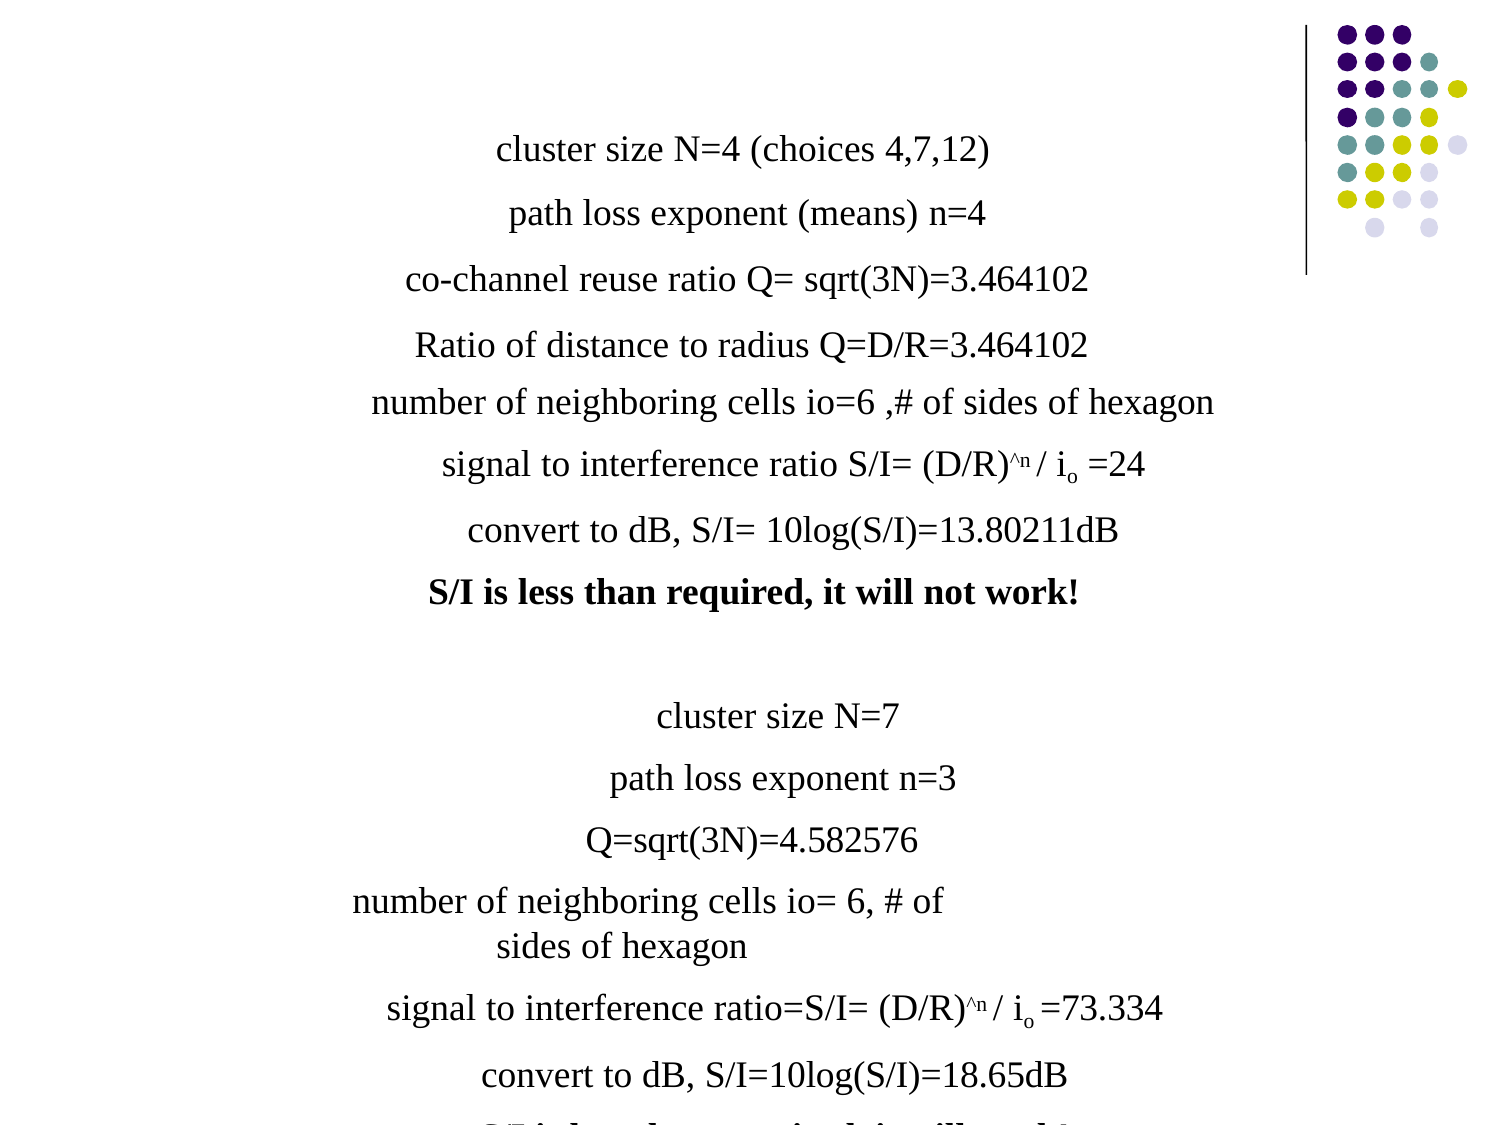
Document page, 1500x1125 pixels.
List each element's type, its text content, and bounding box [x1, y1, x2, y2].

text_box cluster size N=4 (choices 4,7,12) path loss exponent (means) n=4 co-channel reuse ratio Q= sqrt(3N)=3.464102 Ratio of distance to radius Q=D/R=3.464102 number of neighboring cells io=6 ,# of sides of hexagon signal to interference ratio S/I= (D/R)^n / io =24 convert to dB, S/I= 10log(S/I)=13.80211dB S/I is less than required, it will not work! cluster size N=7 path loss exponent n=3 Q=sqrt(3N)=4.582576 number of neighboring cells io= 6, # of sides of hexagon signal to interference ratio=S/I= (D/R)^n / io =73.334 convert to dB, S/I=10log(S/I)=18.65dB S/I is less than required, it will work! [249, 99, 1250, 1125]
